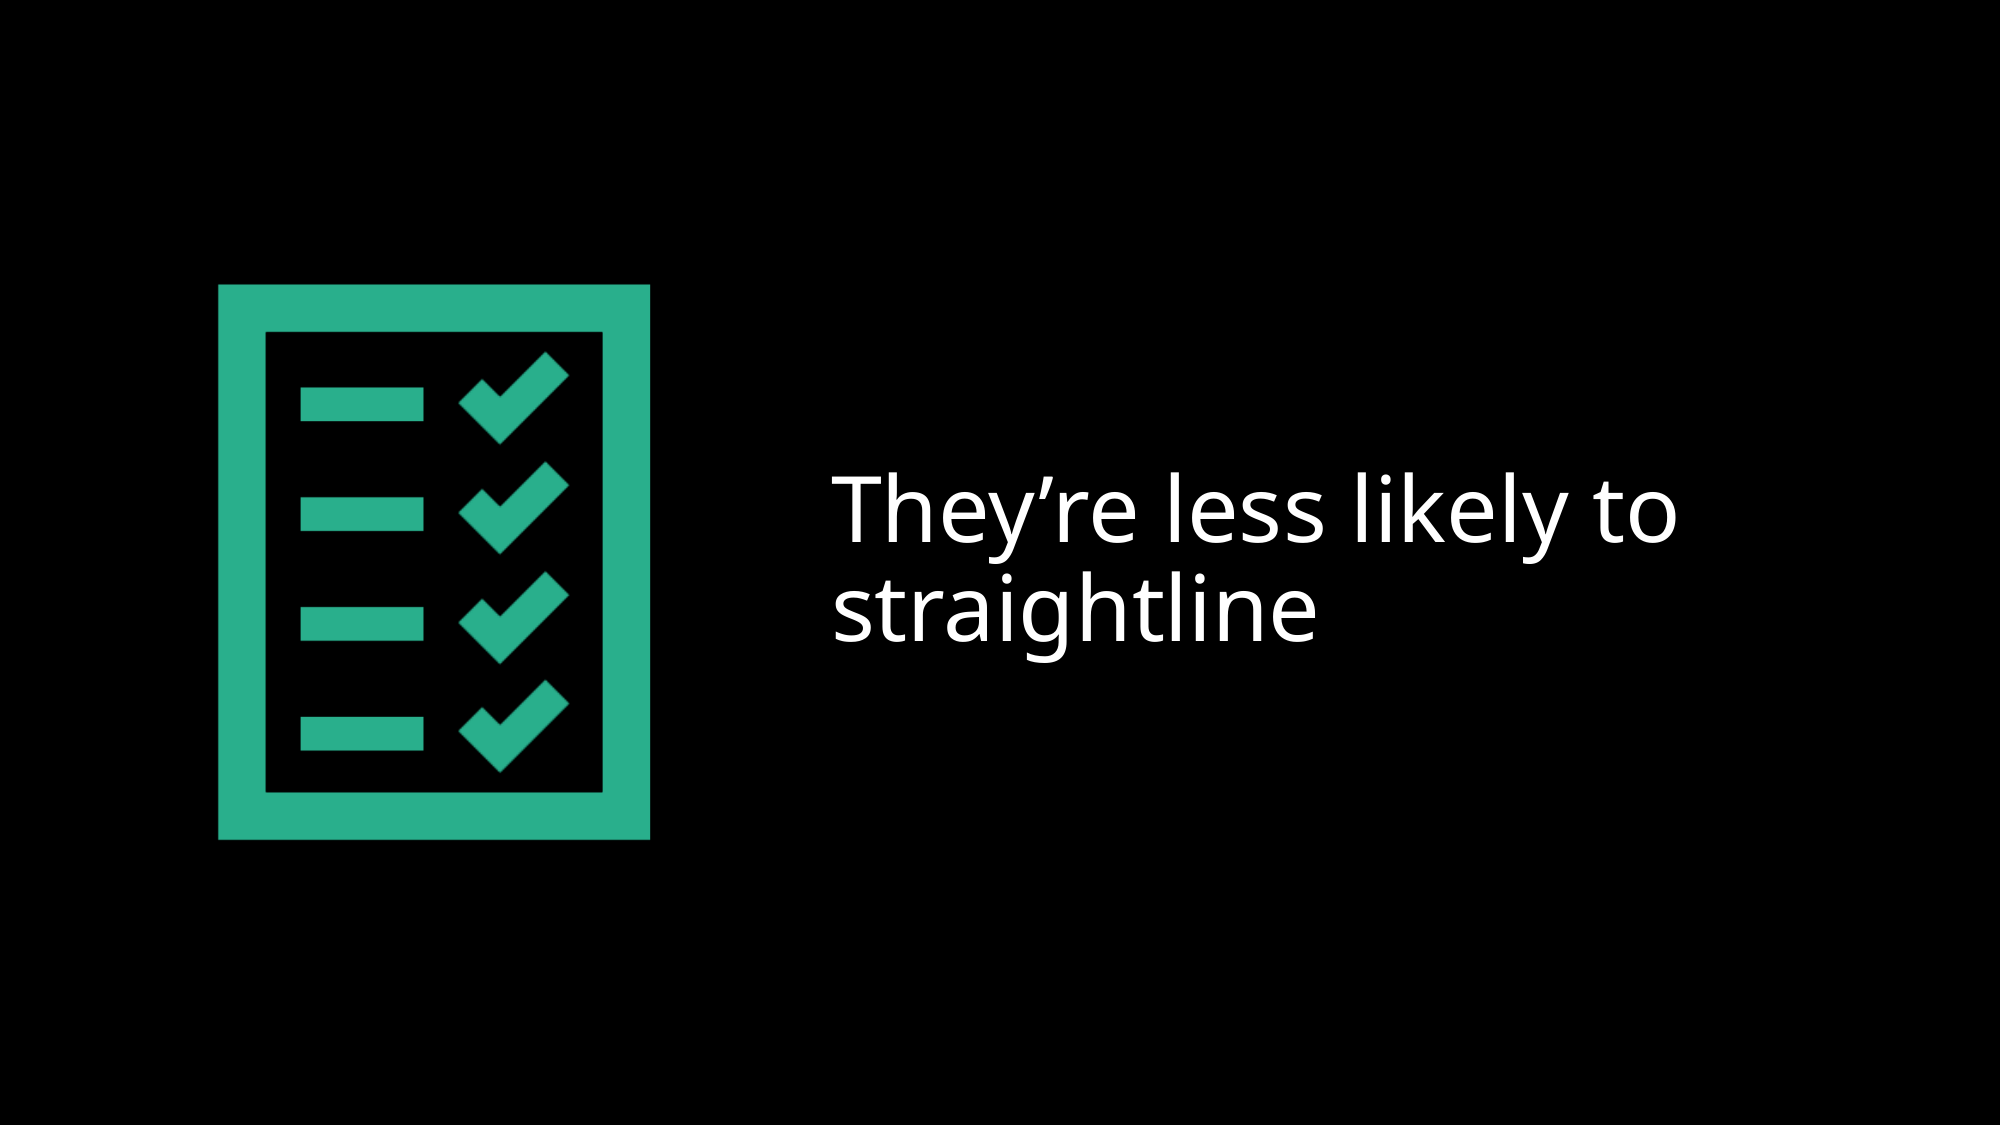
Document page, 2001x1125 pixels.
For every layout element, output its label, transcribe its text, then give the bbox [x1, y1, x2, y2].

title They’re less likely to straightline [816, 104, 1901, 1020]
picture [105, 233, 764, 892]
